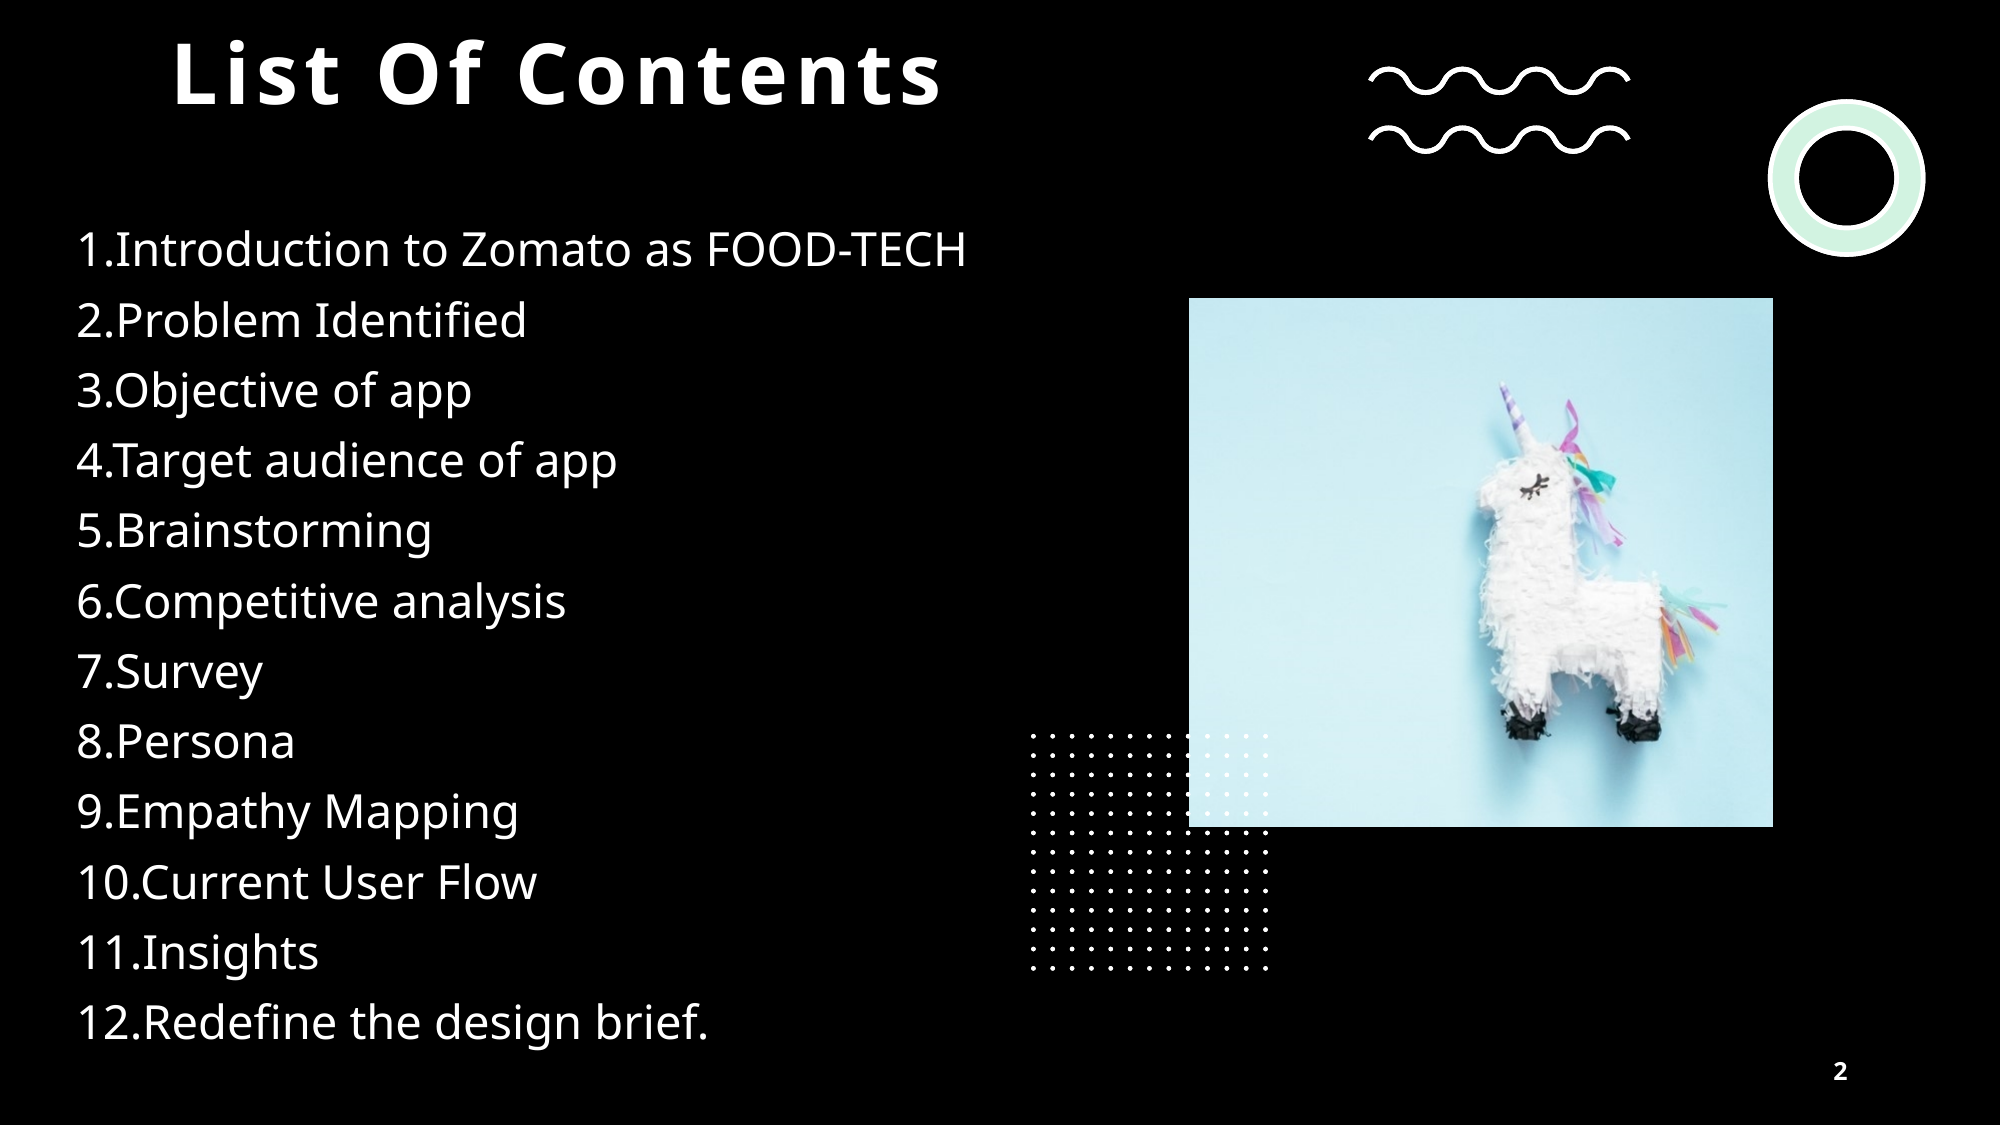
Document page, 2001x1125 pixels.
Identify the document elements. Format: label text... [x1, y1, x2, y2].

list 1.Introduction to Zomato as FOOD-TECH 2.Problem Identified 3.Objective of app 4.Target audience of app 5.Brainstorming 6.Competitive analysis 7.Survey 8.Persona 9.Empathy Mapping 10.Current User Flow 11.Insights 12.Redefine the design brief. [60, 142, 1002, 1105]
slide_number 2 [1412, 1042, 1863, 1103]
picture [1189, 298, 1773, 827]
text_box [1031, 733, 1268, 971]
title List Of Contents [155, 22, 1004, 130]
